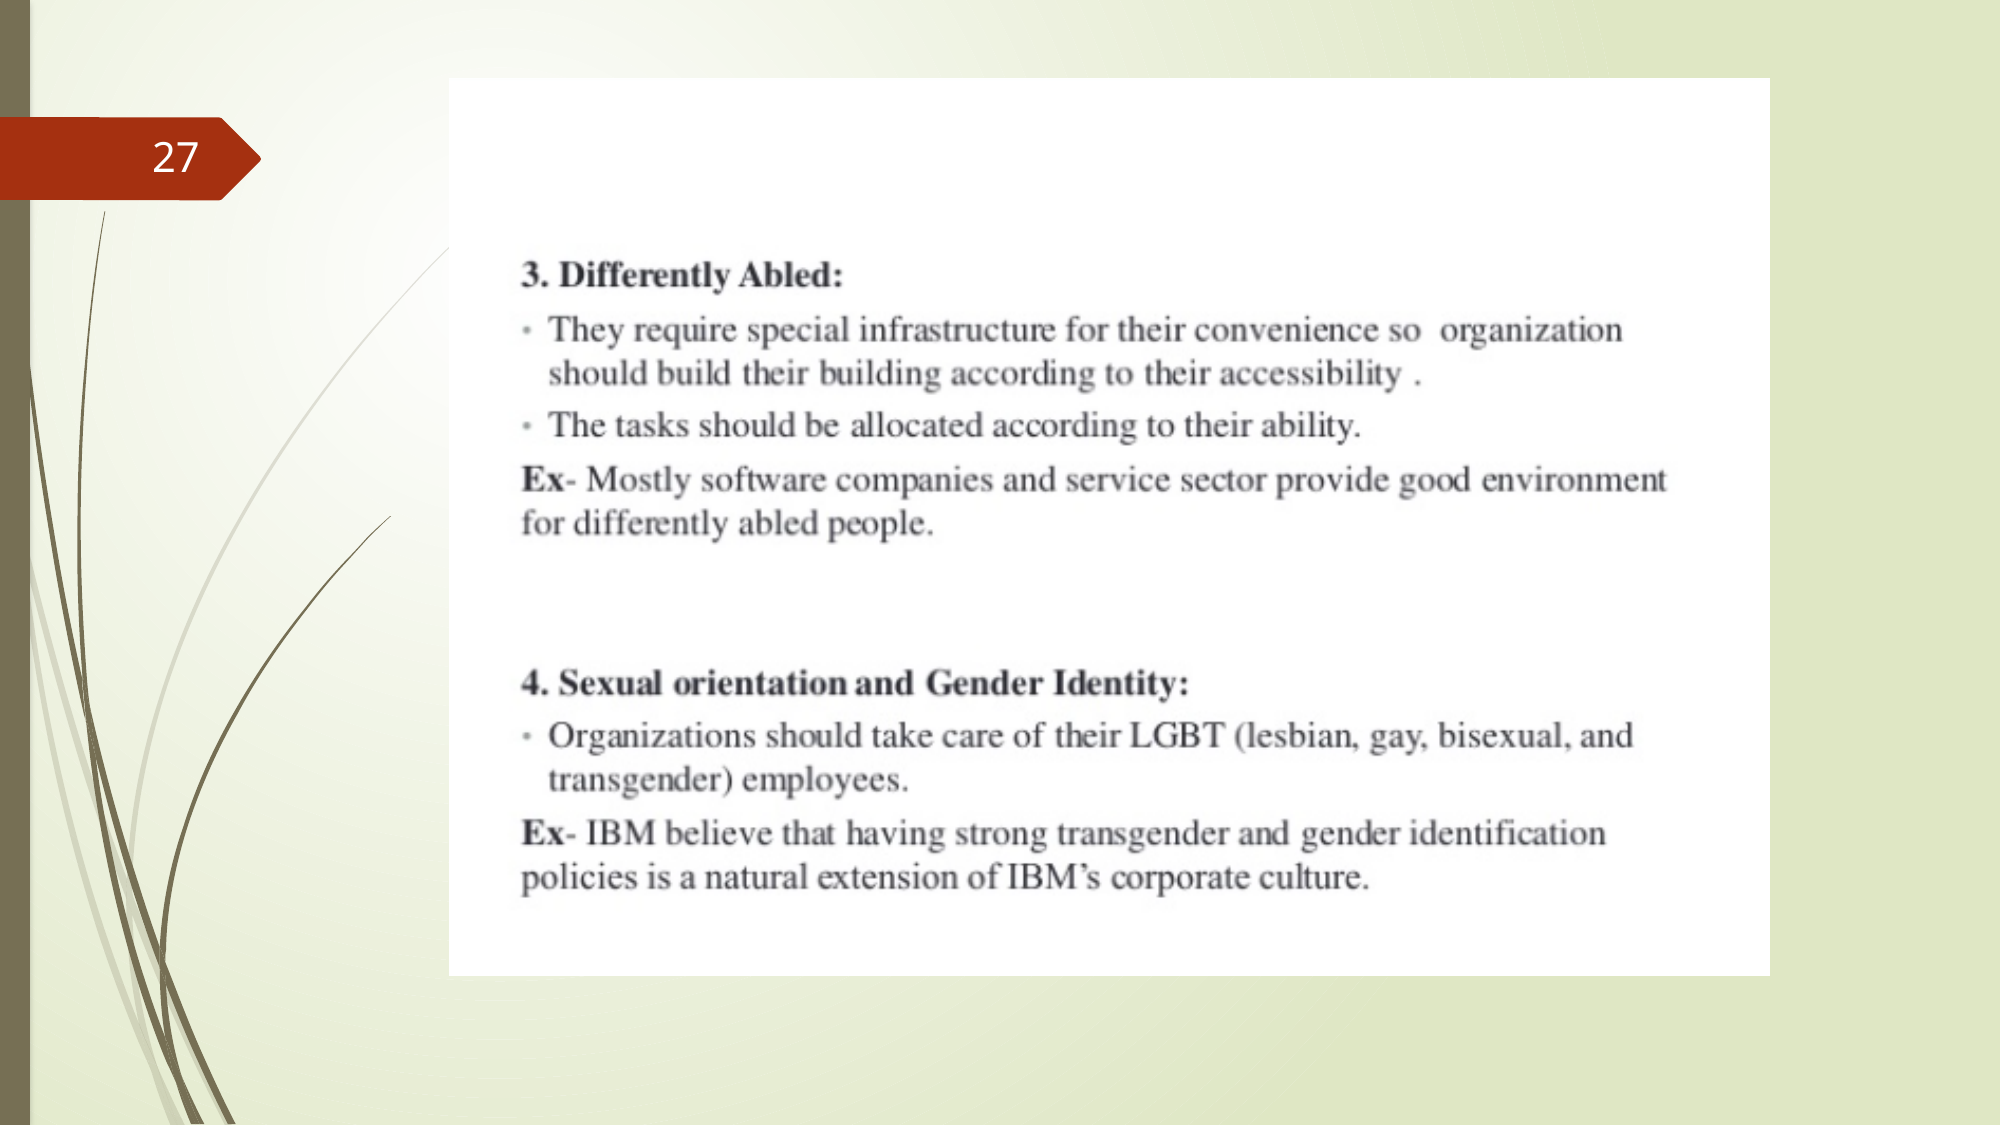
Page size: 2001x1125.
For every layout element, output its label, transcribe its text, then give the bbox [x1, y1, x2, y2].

picture [449, 77, 1770, 976]
slide_number 27 [87, 129, 216, 190]
